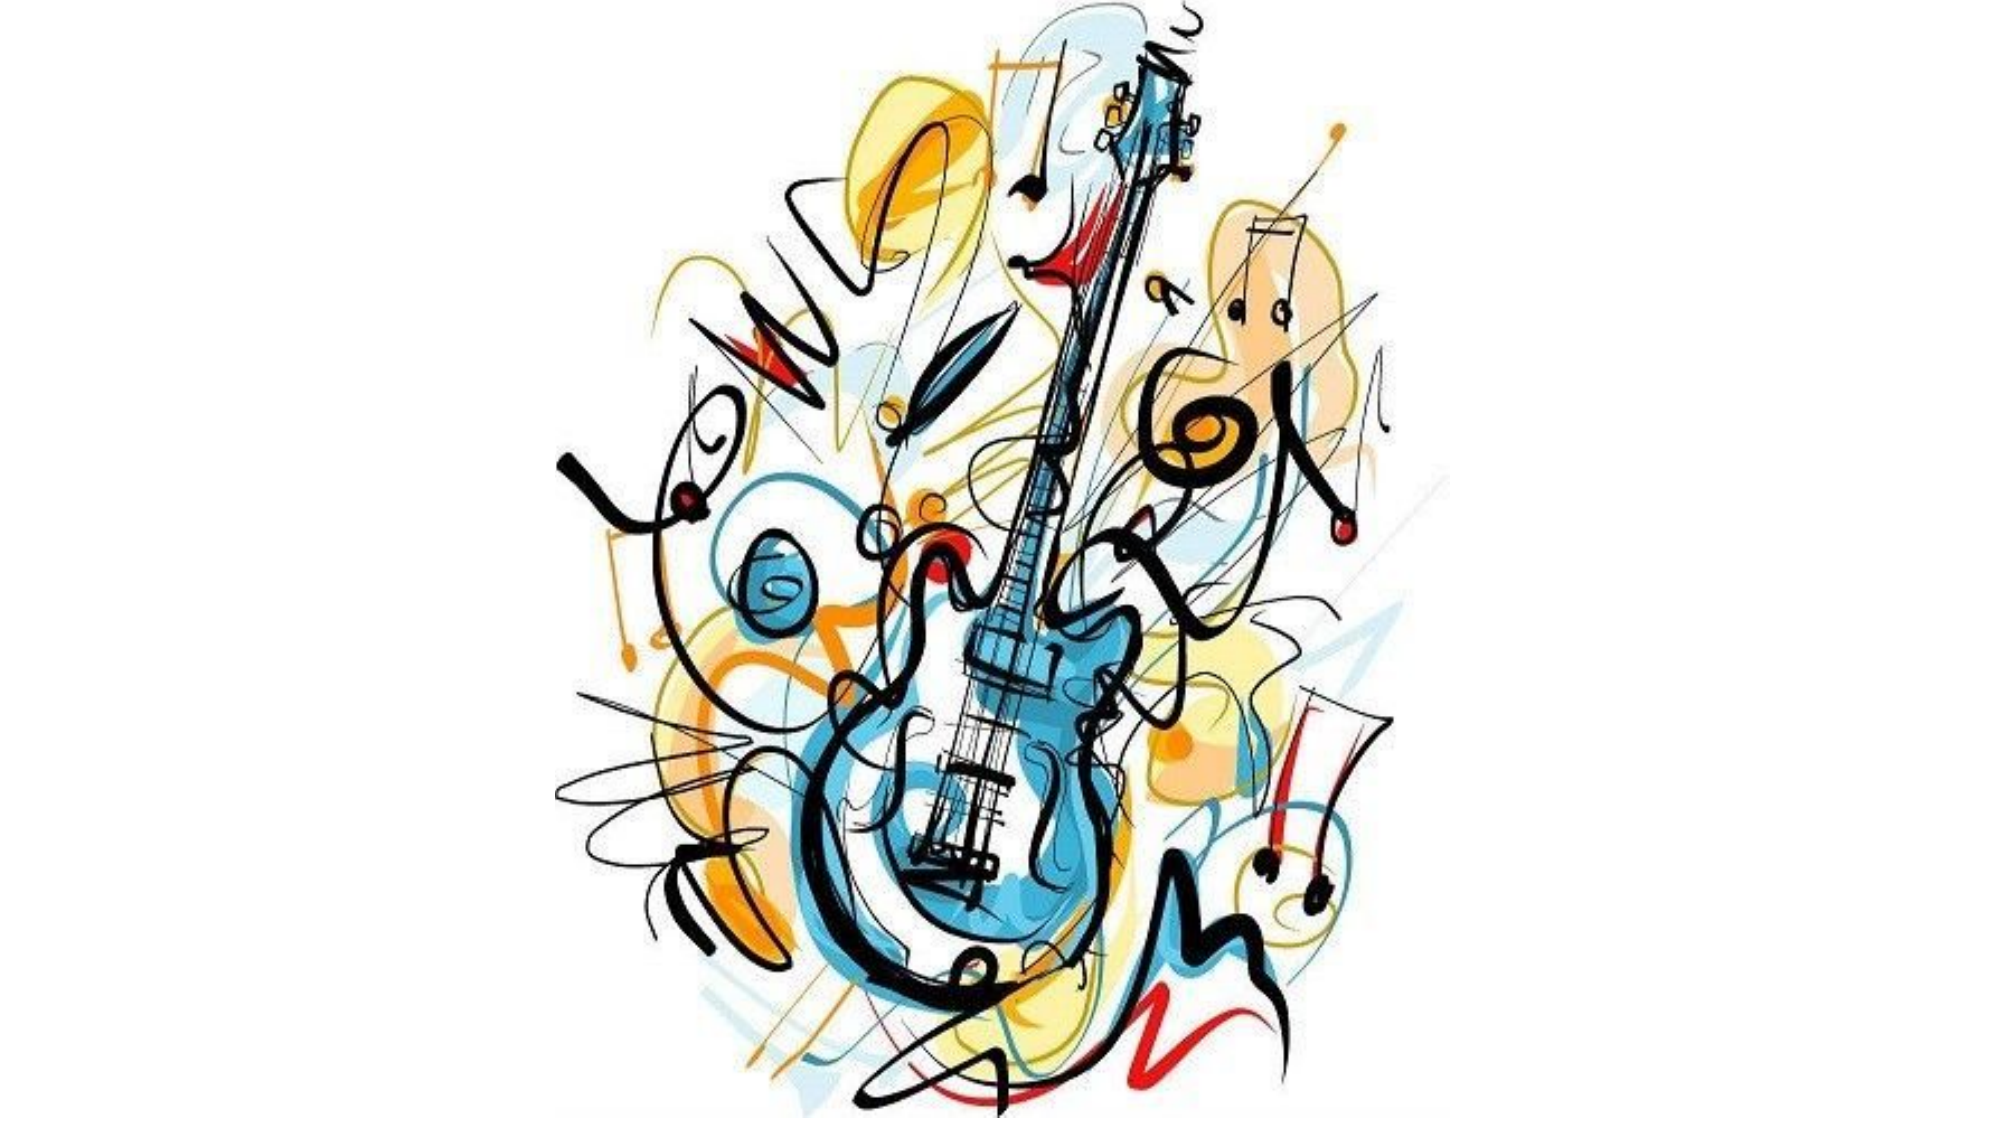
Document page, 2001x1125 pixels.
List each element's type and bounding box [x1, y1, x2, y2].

picture [555, 0, 1451, 1118]
